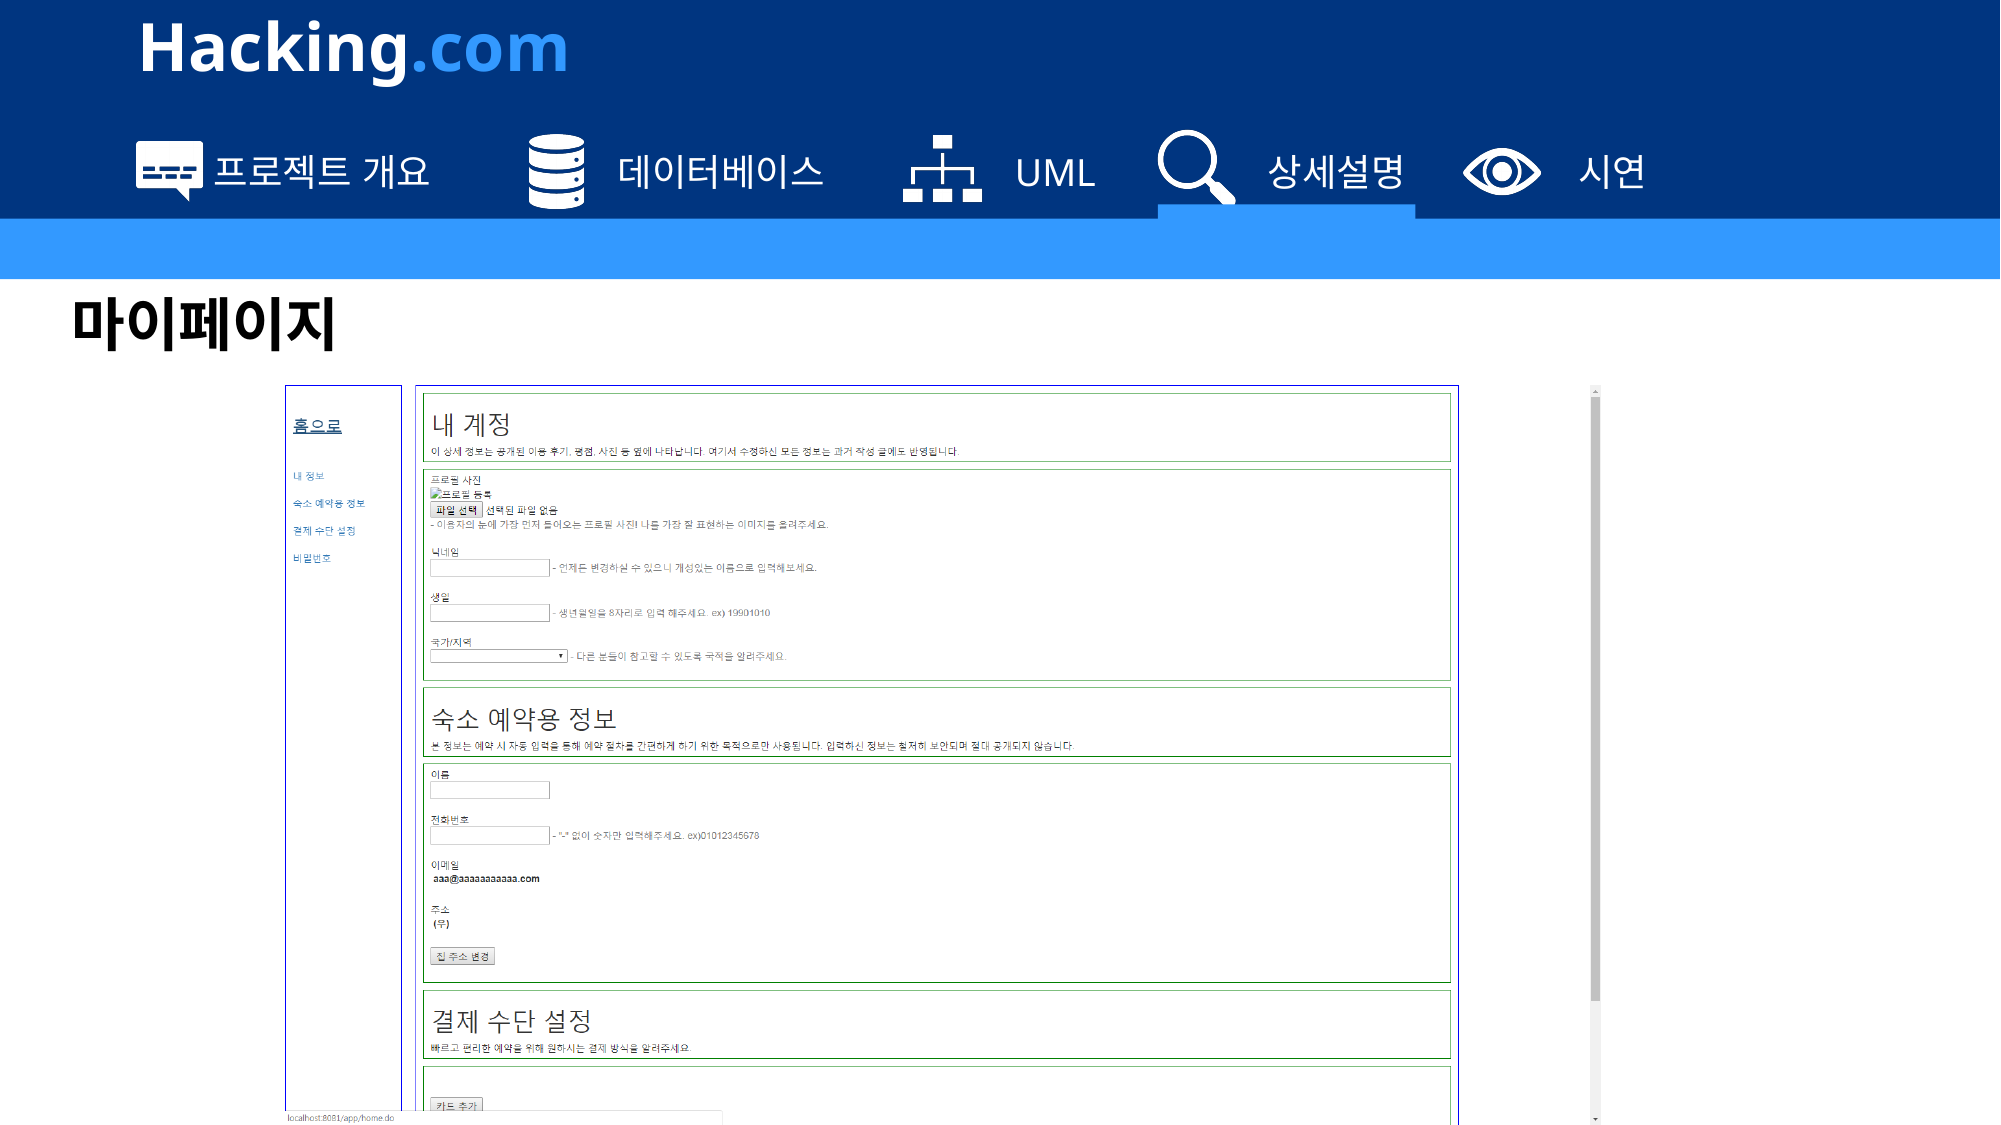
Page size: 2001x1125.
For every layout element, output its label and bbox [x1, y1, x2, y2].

text_box [0, 219, 2000, 366]
picture [0, 0, 2000, 219]
picture [285, 385, 1601, 1125]
